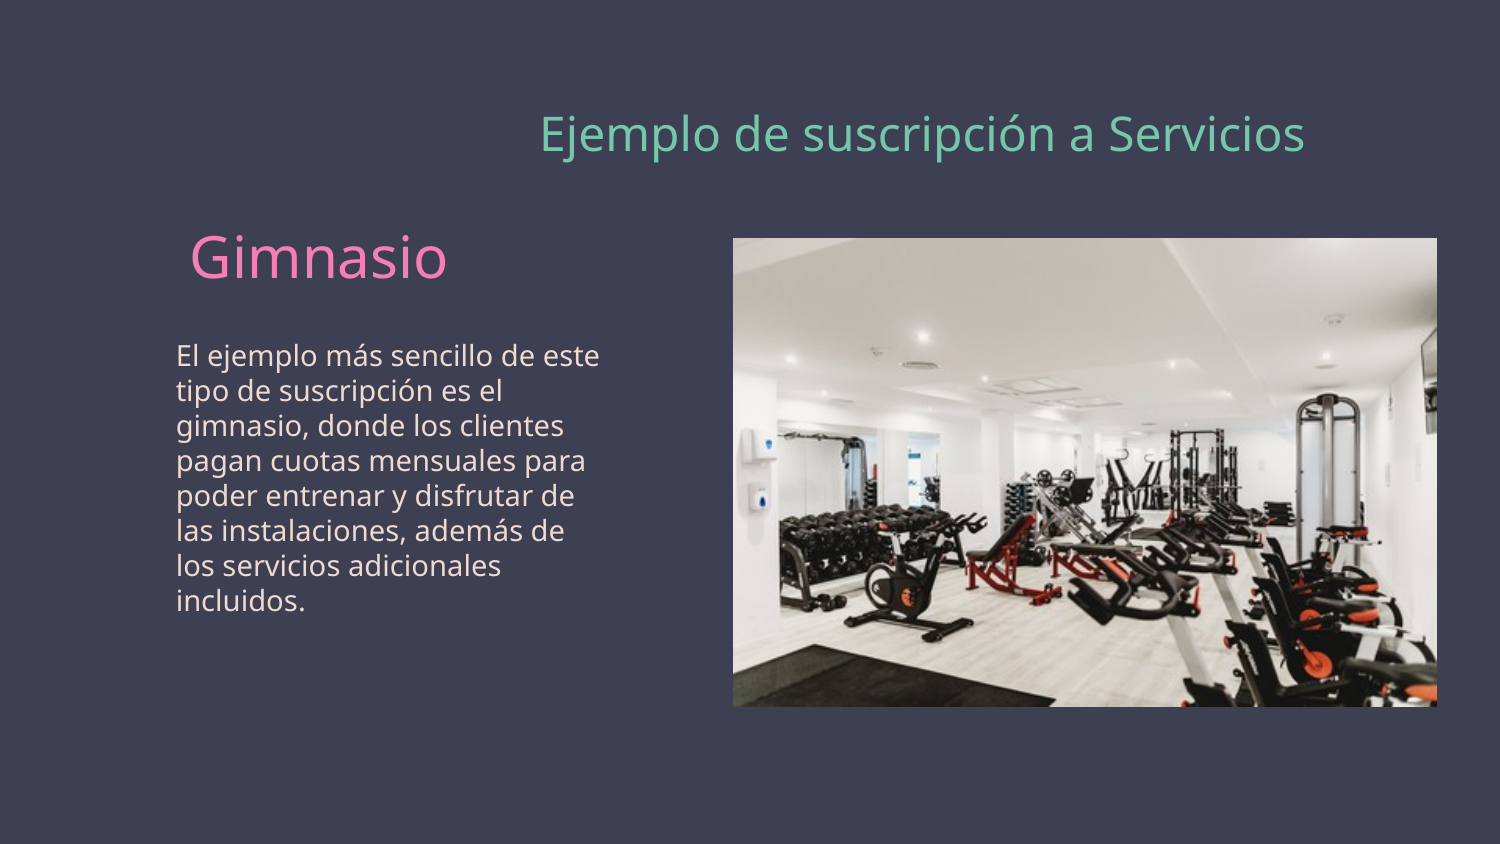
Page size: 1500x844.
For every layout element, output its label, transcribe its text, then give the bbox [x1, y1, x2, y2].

text_box Ejemplo de suscripción a Servicios [110, 88, 1323, 183]
title Gimnasio [174, 205, 734, 405]
picture [732, 237, 1437, 708]
subtitle El ejemplo más sencillo de este tipo de suscripción es el gimnasio, donde los clientes pagan cuotas mensuales para poder entrenar y disfrutar de las instalaciones, además de los servicios adicionales incluidos. [160, 322, 624, 732]
